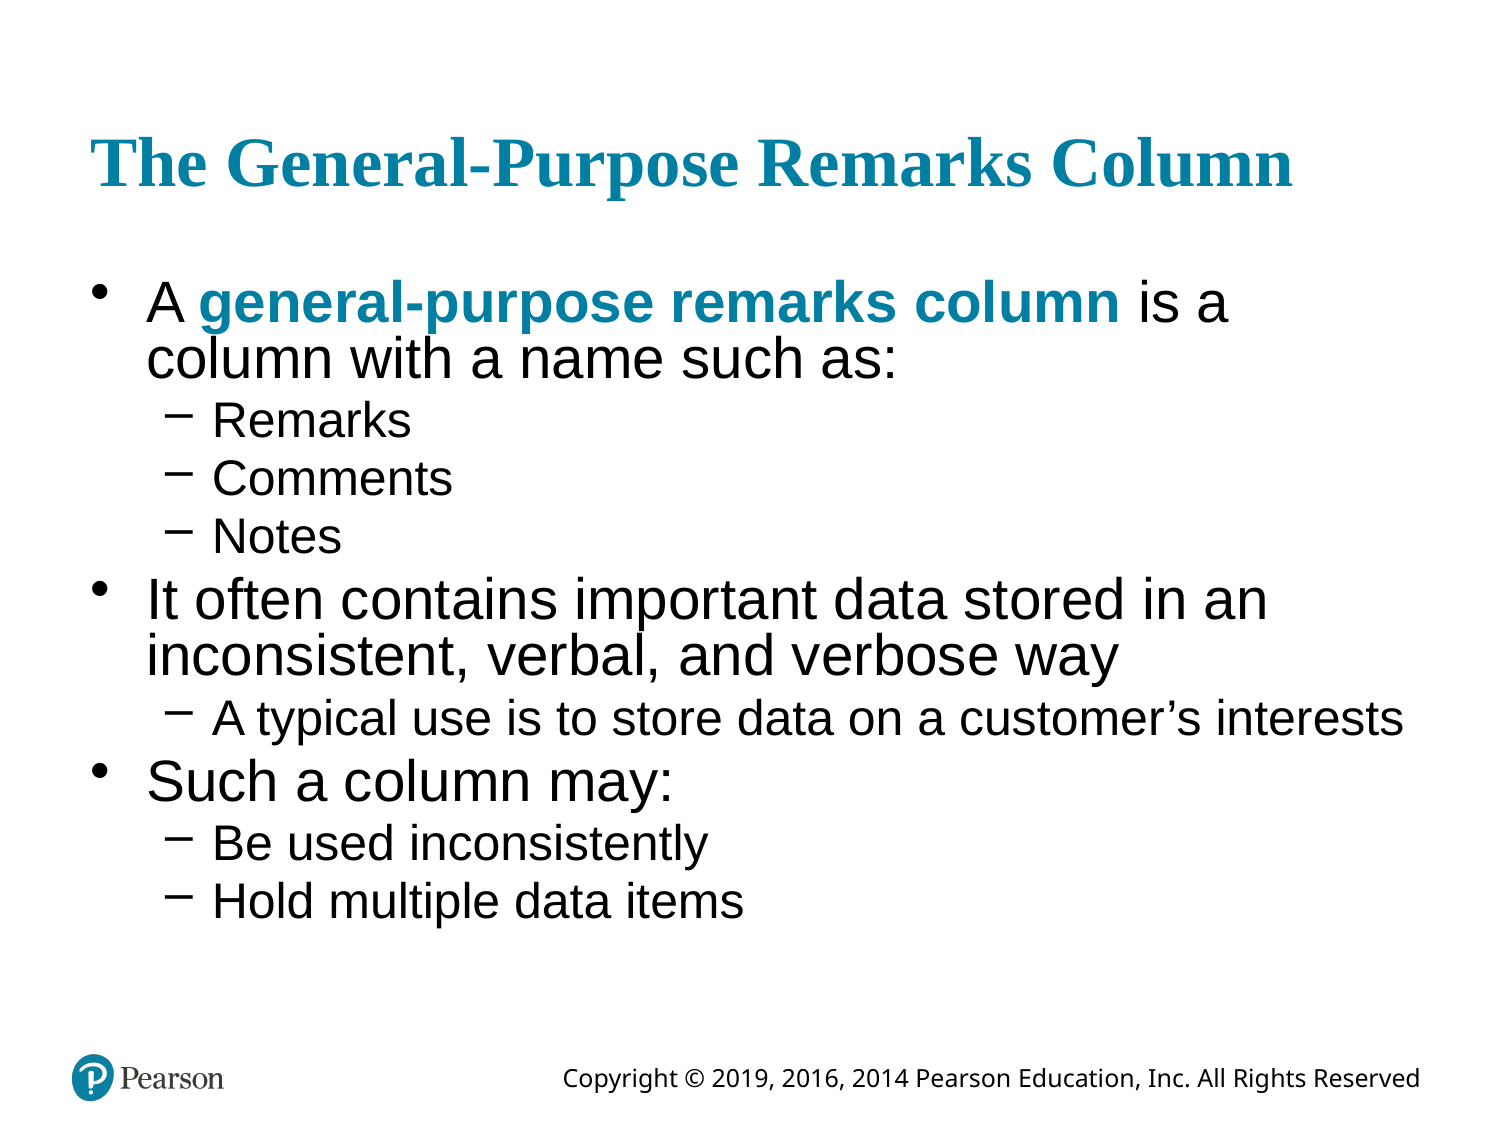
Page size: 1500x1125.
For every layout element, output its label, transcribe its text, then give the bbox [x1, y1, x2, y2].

picture [80, 1063, 106, 1088]
picture [72, 1087, 83, 1101]
title The General-Purpose Remarks Column [75, 35, 1425, 216]
picture [98, 1054, 224, 1101]
picture [72, 1054, 88, 1070]
list A general-purpose remarks column is a column with a name such as: Remarks Comments Notes It often contains important data stored in an inconsistent, verbal, and verbose way A typical use is to store data on a customer’s interests Such a column may: Be used inconsistently Hold multiple data items [75, 262, 1425, 1005]
